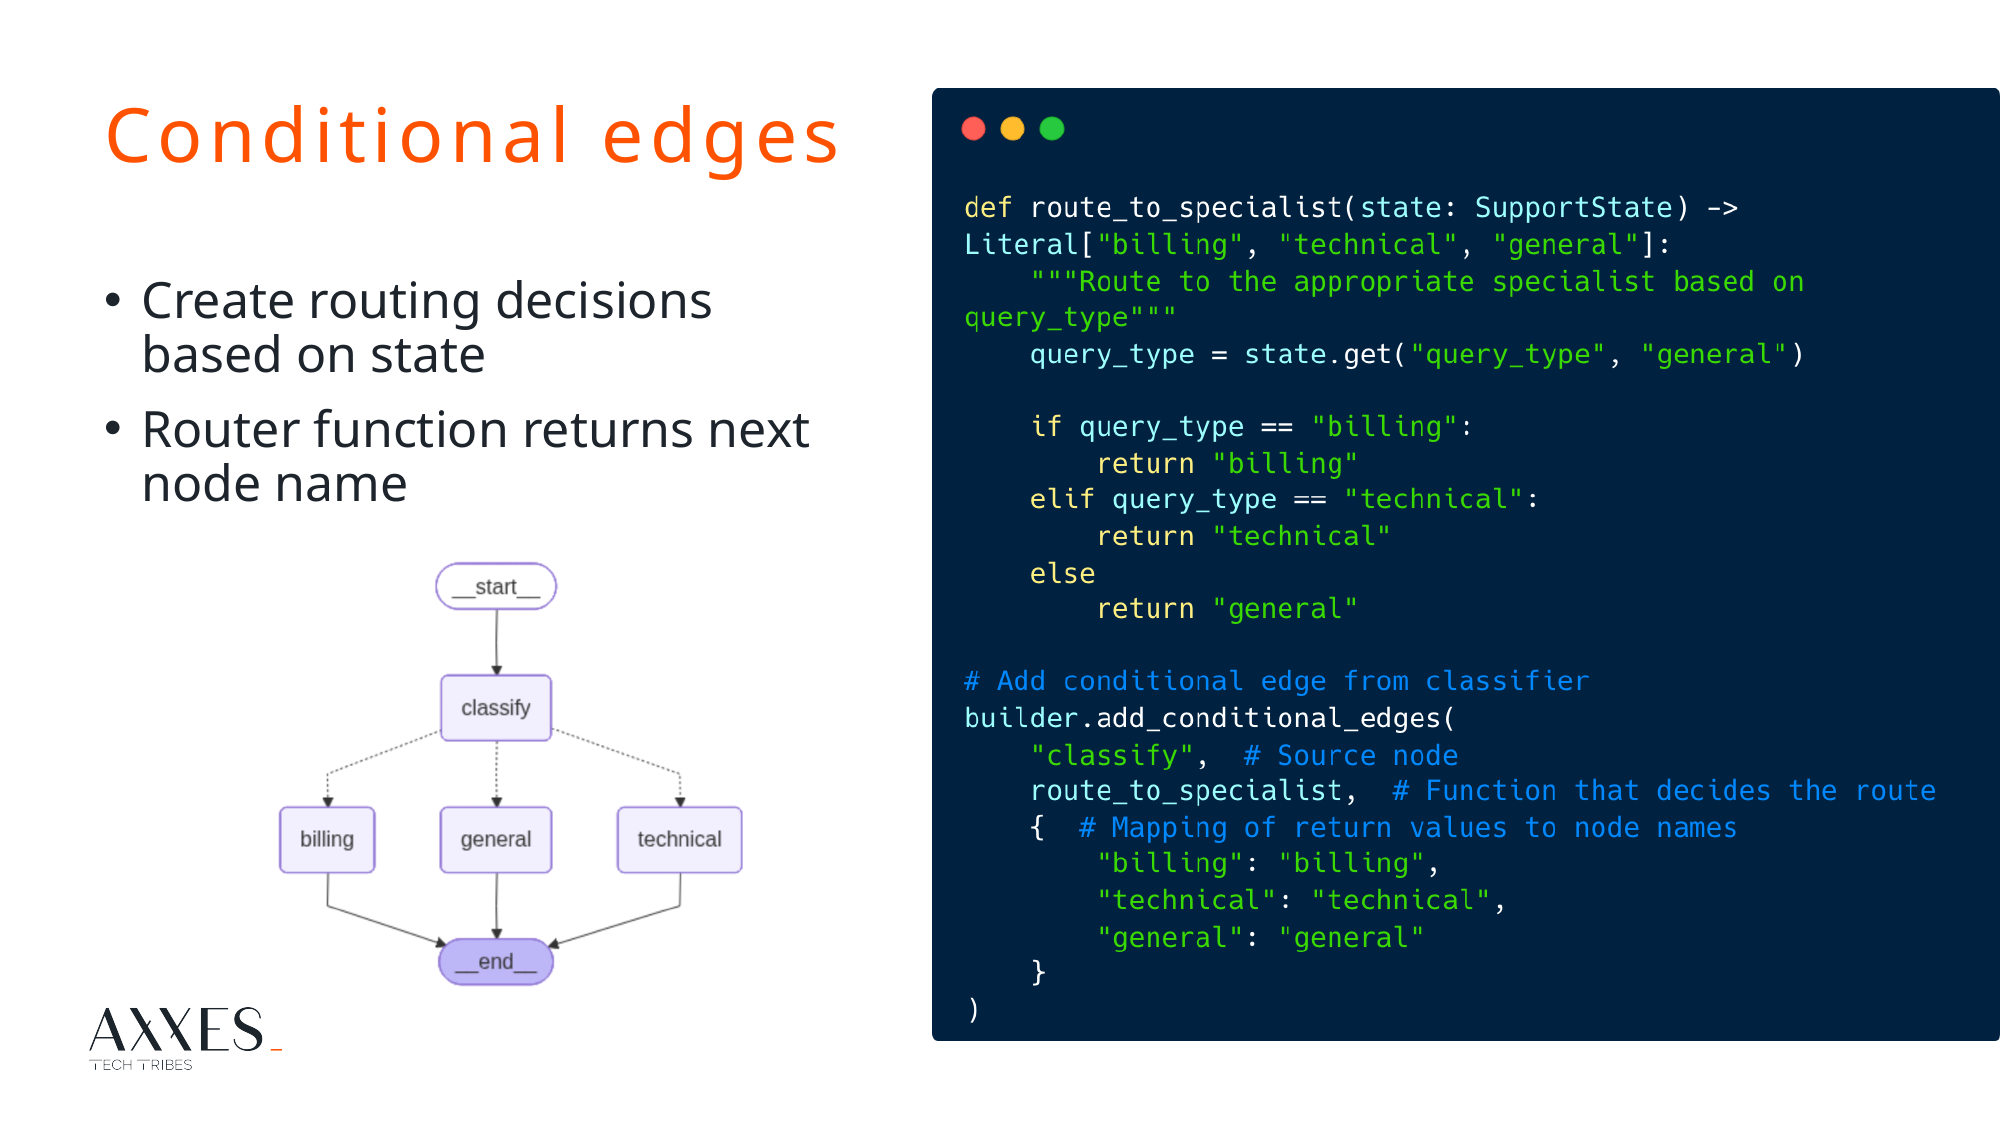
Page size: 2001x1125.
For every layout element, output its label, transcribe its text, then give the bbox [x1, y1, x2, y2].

title Conditional edges [89, 85, 969, 187]
picture [932, 68, 2000, 1125]
picture [256, 550, 766, 999]
picture [89, 1007, 282, 1070]
list Create routing decisions based on state Router function returns next node name [89, 267, 833, 958]
